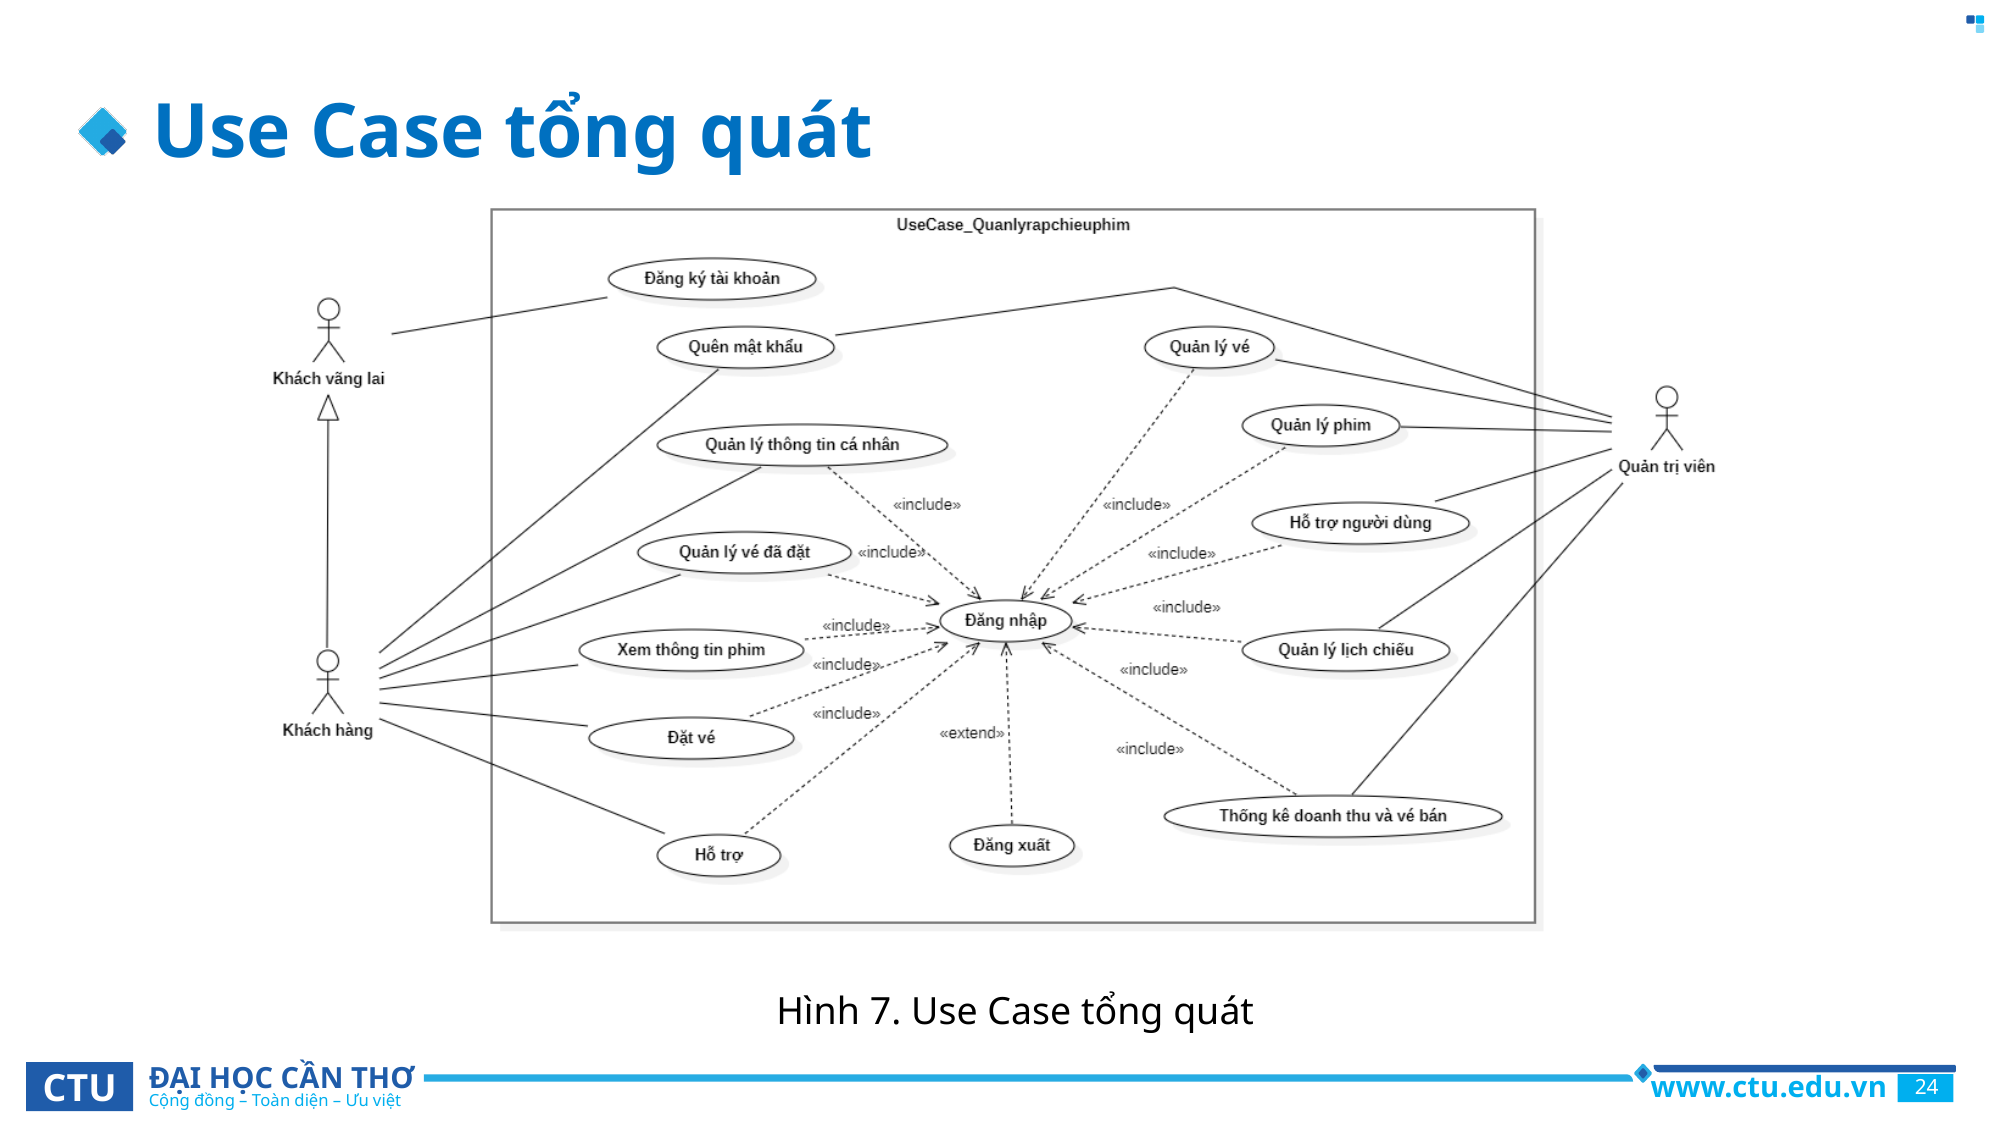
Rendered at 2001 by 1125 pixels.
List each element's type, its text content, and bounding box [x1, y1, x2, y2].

picture [78, 107, 127, 156]
title Use Case tổng quát [137, 24, 1863, 243]
text_box Hình 7. Use Case tổng quát [761, 979, 1270, 1039]
picture [265, 190, 1735, 935]
